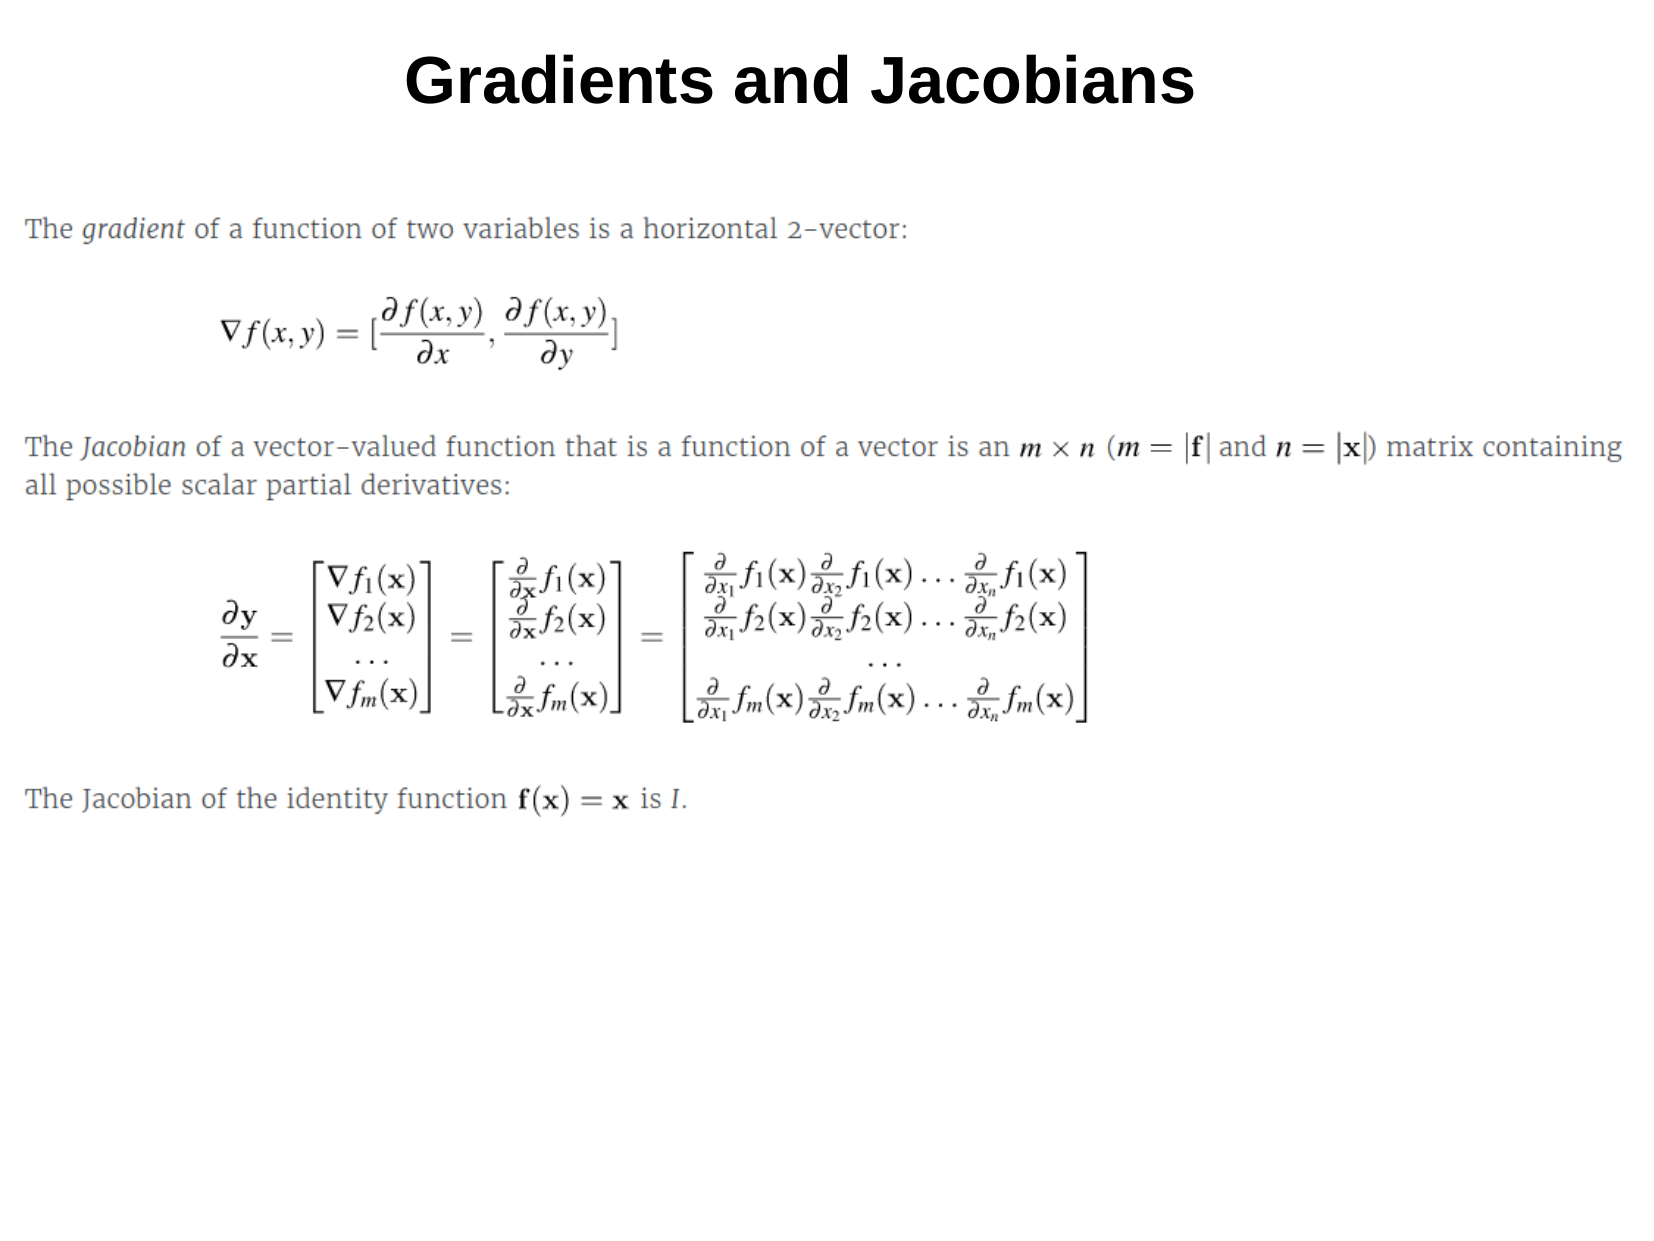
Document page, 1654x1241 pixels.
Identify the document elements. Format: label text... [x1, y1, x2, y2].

picture [15, 206, 1643, 826]
text_box Gradients and Jacobians [389, 29, 1241, 125]
